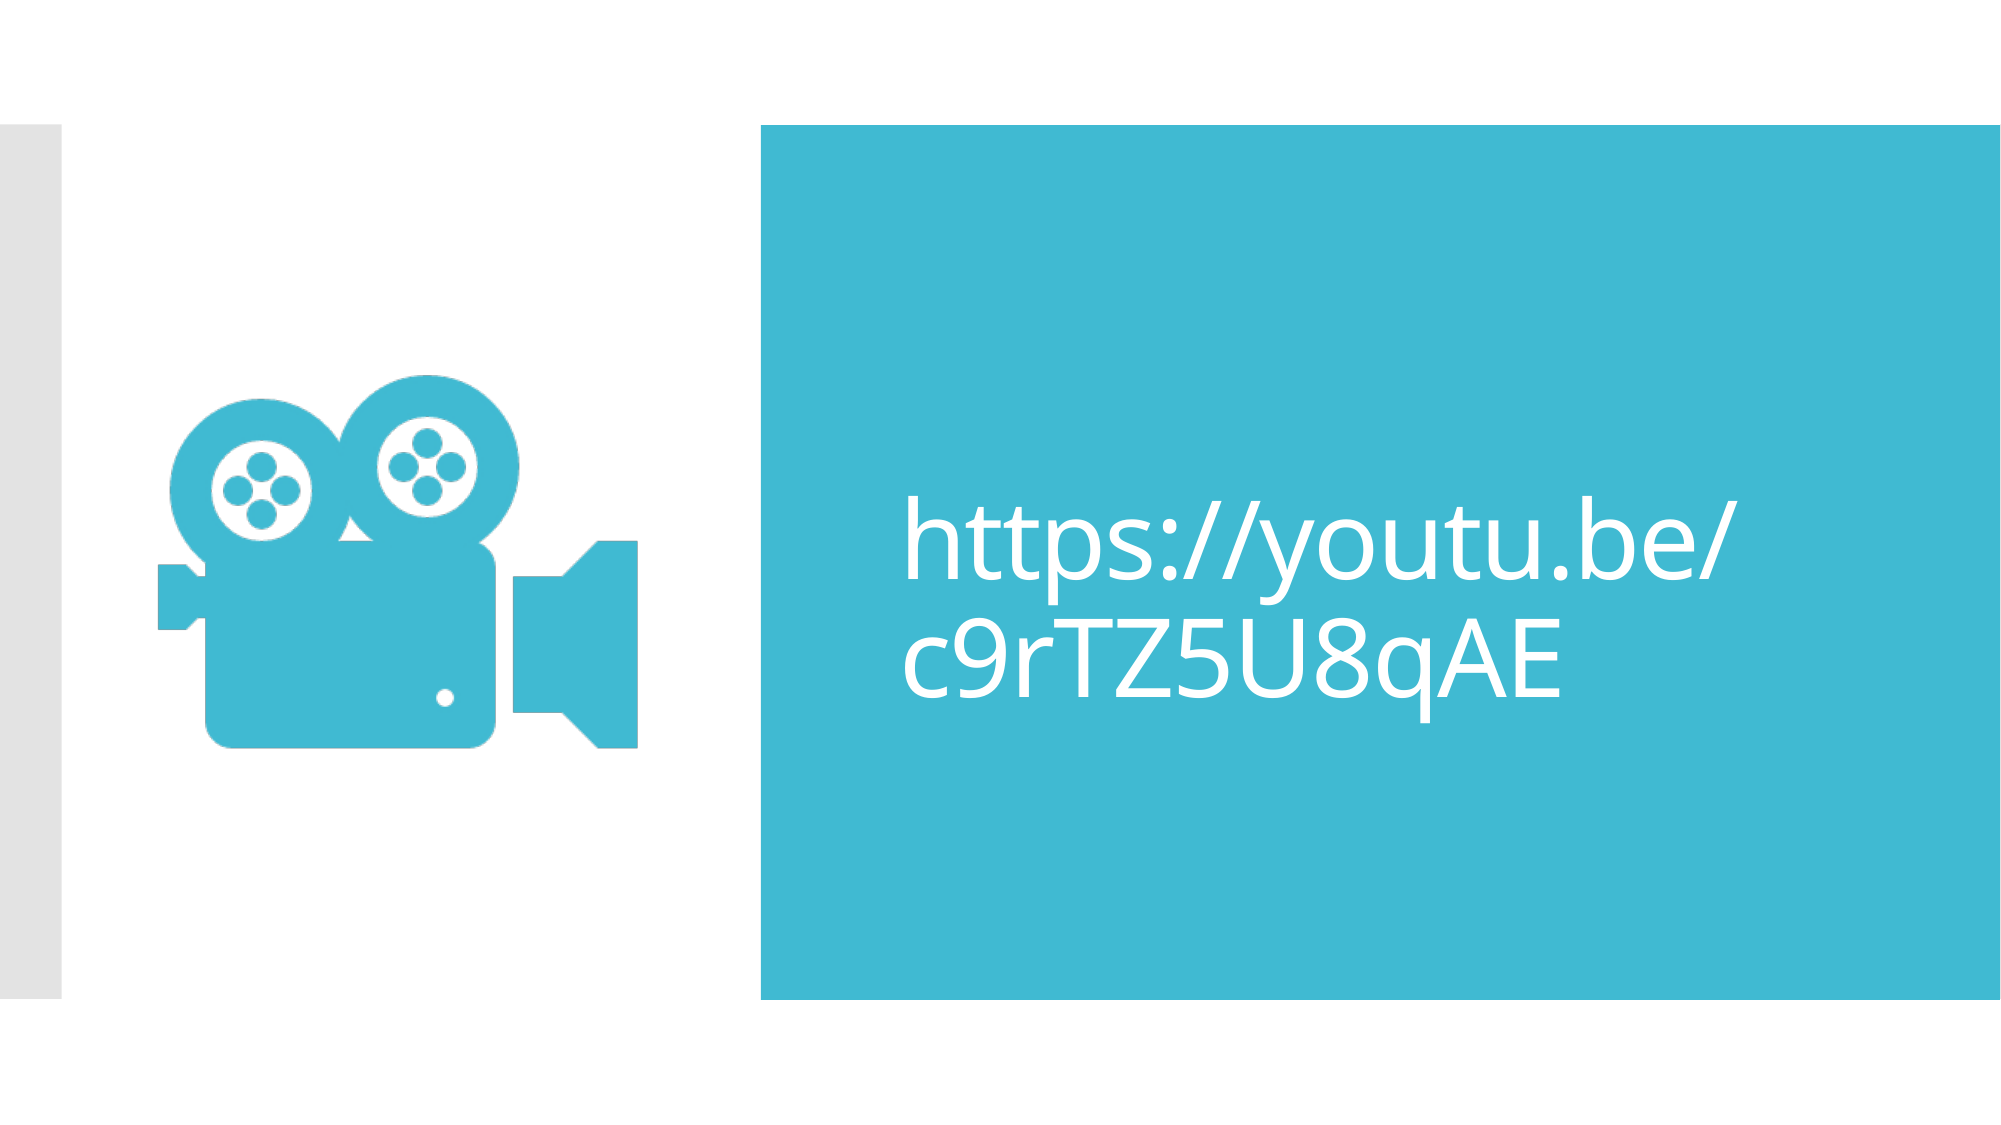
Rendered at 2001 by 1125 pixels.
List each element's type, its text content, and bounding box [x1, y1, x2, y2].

picture [113, 277, 682, 846]
text_box [760, 124, 2000, 1001]
title https://youtu.be/c9rTZ5U8qAE [884, 393, 1876, 729]
text_box [0, 0, 2000, 1125]
text_box [0, 124, 63, 1000]
